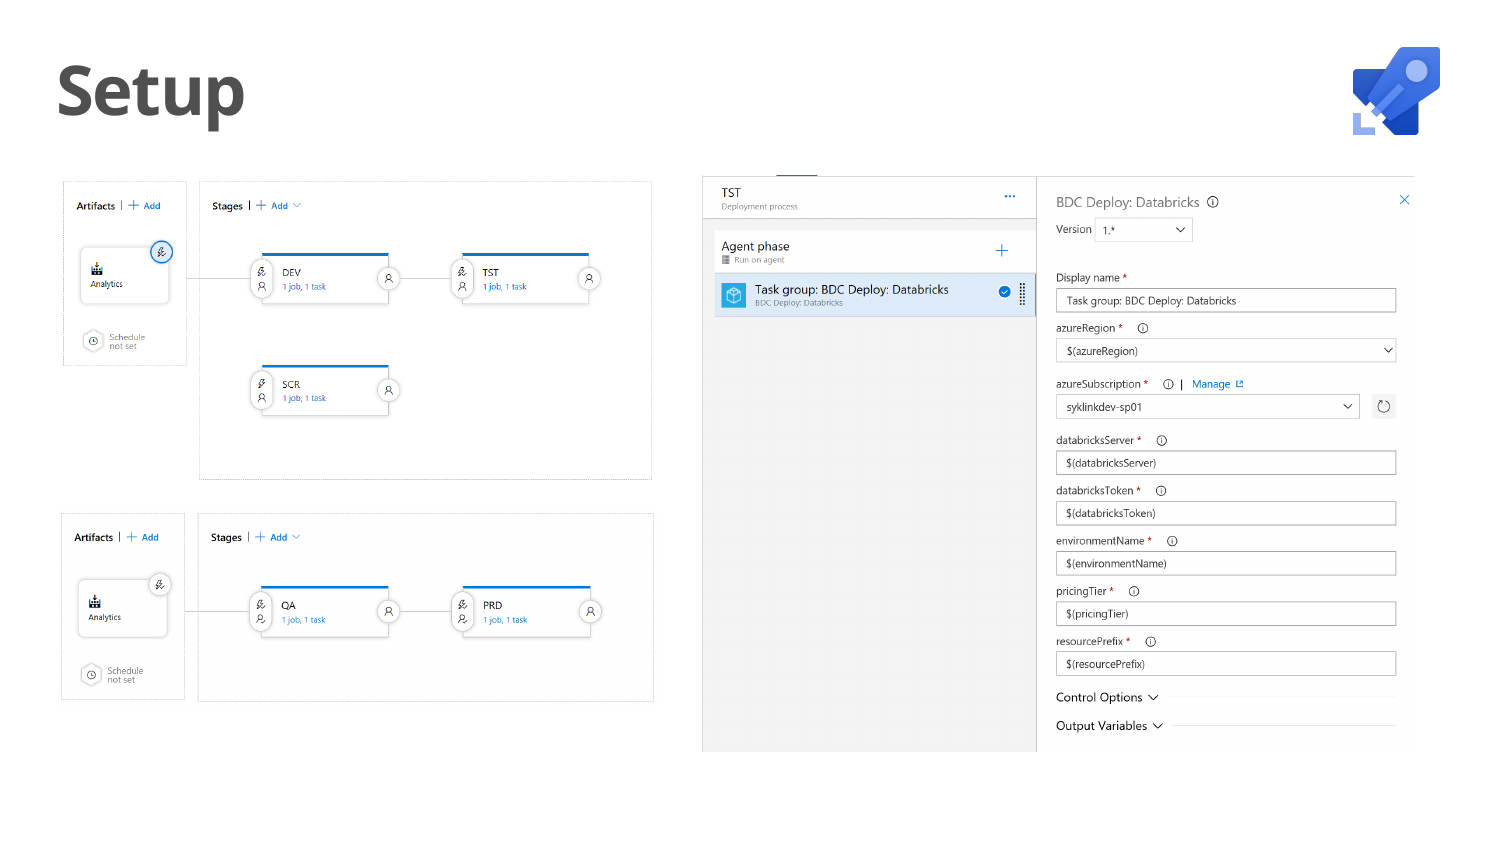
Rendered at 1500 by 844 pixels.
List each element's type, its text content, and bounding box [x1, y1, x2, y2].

picture [702, 174, 1414, 752]
picture [56, 174, 658, 488]
picture [55, 508, 660, 708]
picture [1352, 47, 1441, 135]
title Setup [56, 56, 1352, 135]
